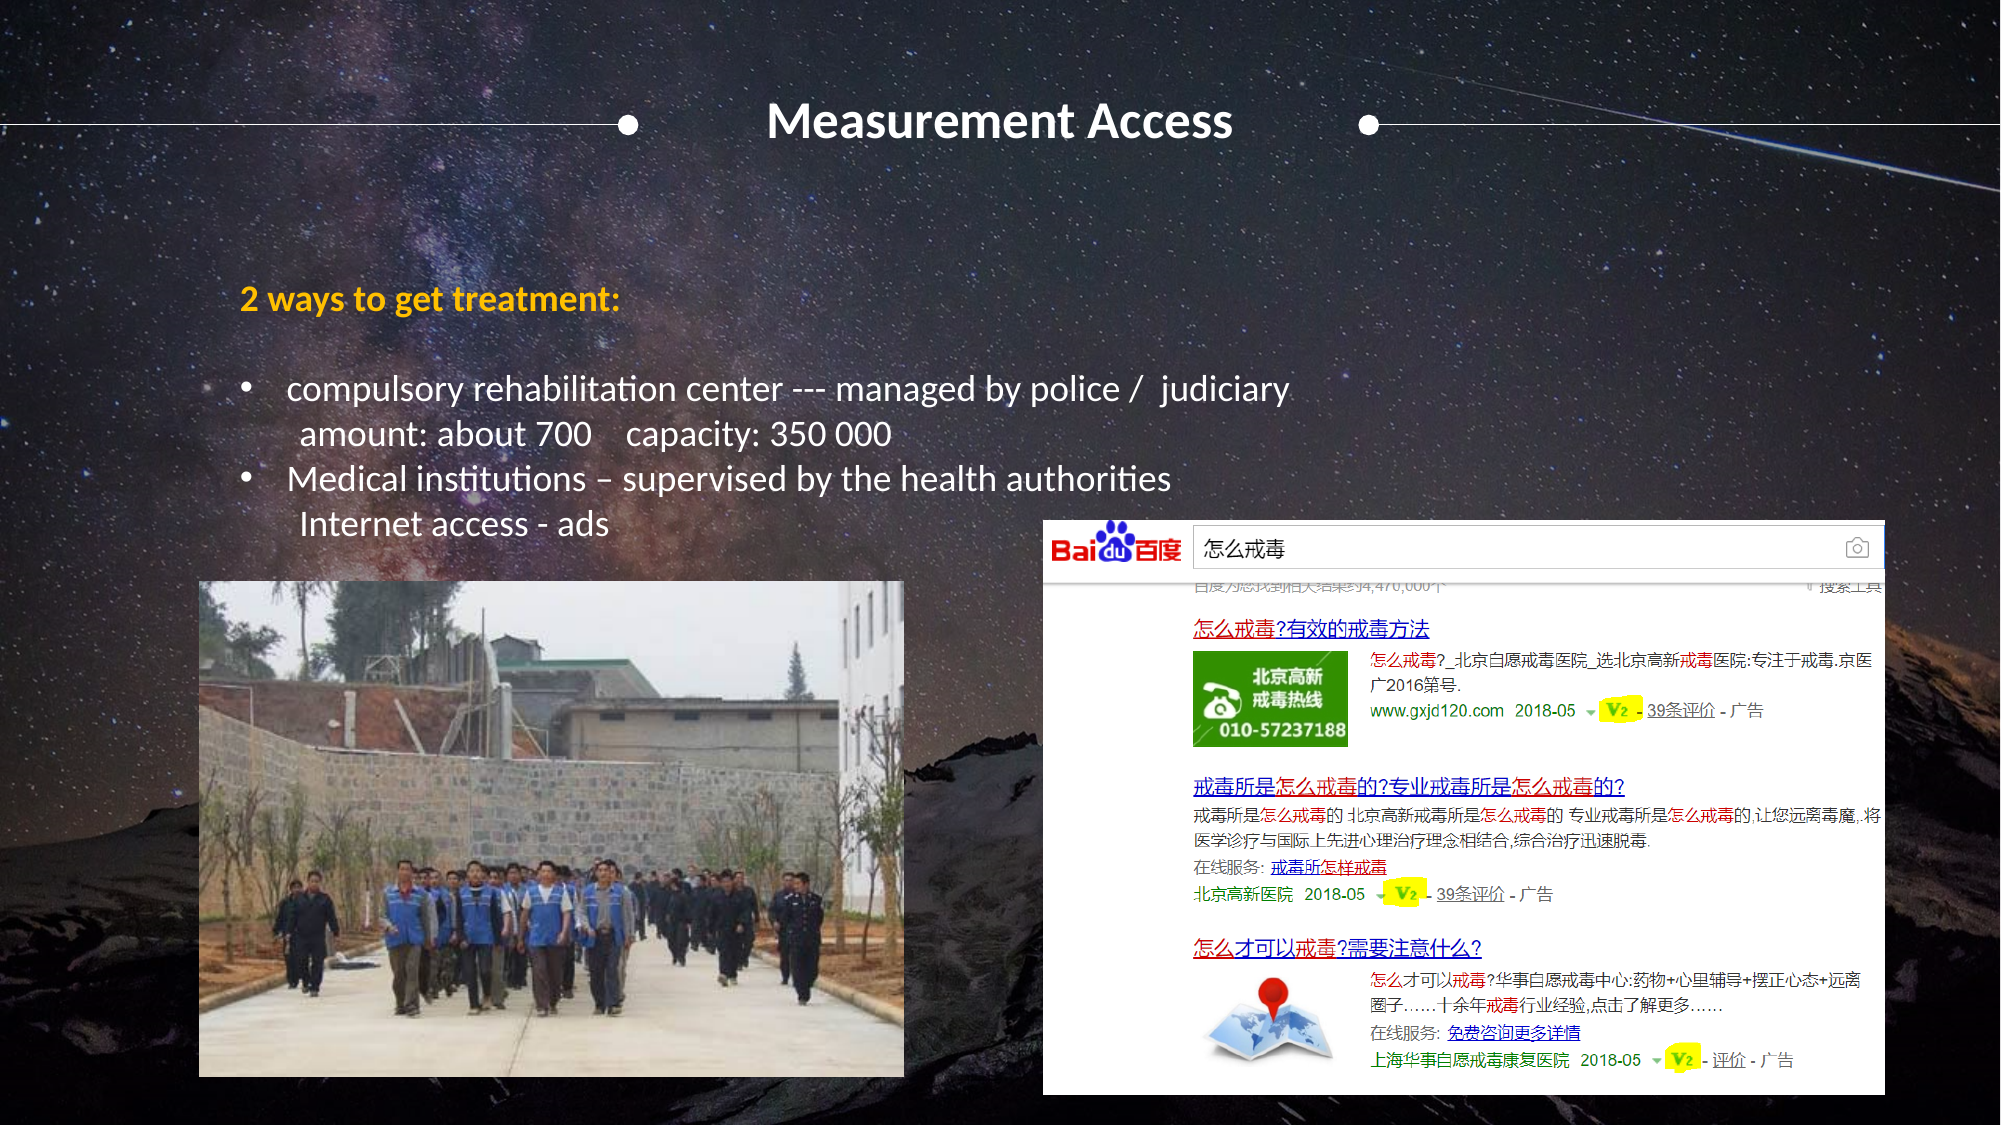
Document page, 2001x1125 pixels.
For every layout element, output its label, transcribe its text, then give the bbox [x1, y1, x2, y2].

list Measurement Access [736, 78, 1264, 172]
picture [0, 0, 2001, 1125]
text_box 2 ways to get treatment: compulsory rehabilitation center --- managed by police / judiciary amount: about 700 capacity: 350 000 Medical institutions – supervised by the health authorities Internet access - ads [225, 266, 1632, 596]
